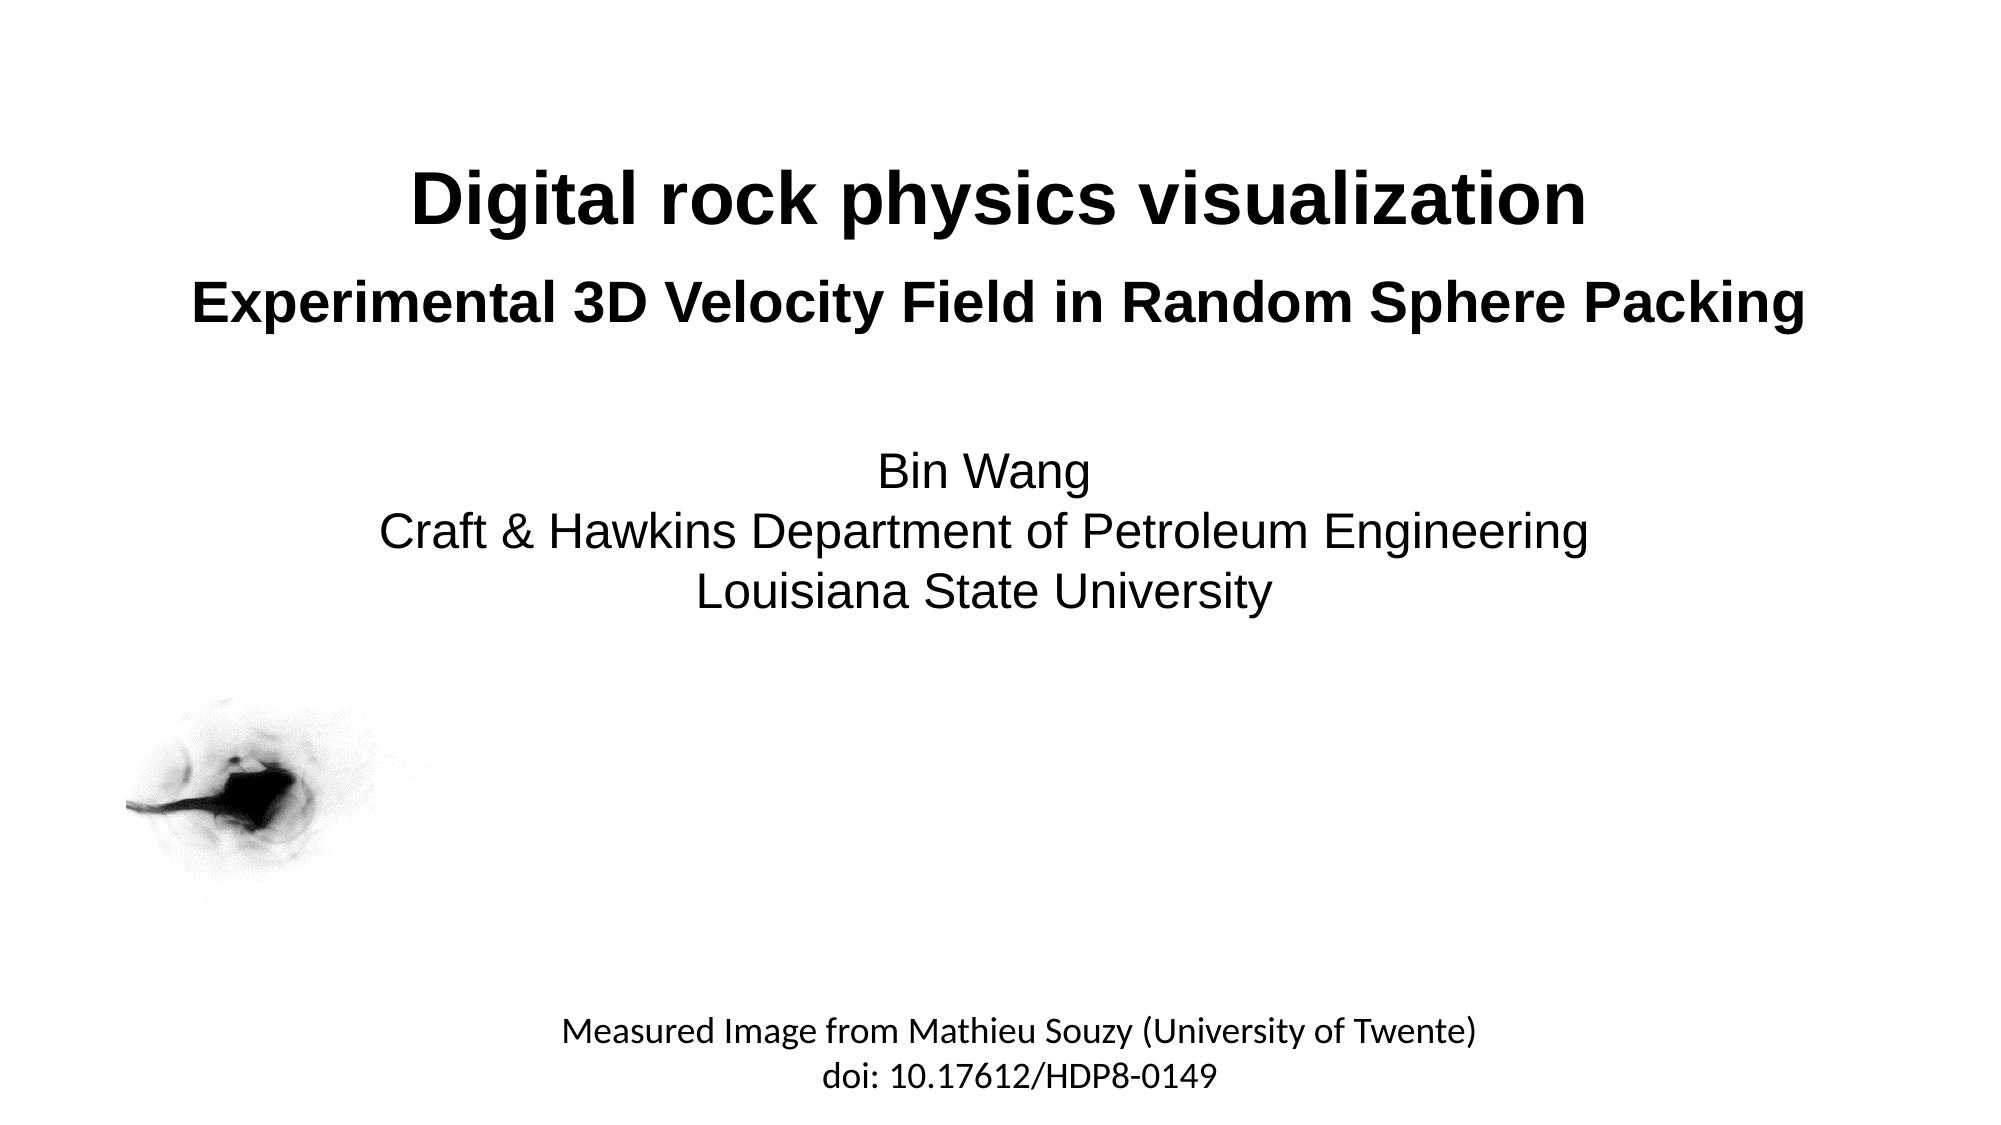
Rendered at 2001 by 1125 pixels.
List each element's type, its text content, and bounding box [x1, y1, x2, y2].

text_box Bin Wang Craft & Hawkins Department of Petroleum Engineering Louisiana State University [363, 430, 1605, 626]
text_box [125, 628, 1843, 1105]
text_box Digital rock physics visualization Experimental 3D Velocity Field in Random Sphere Packing [176, 142, 1824, 432]
